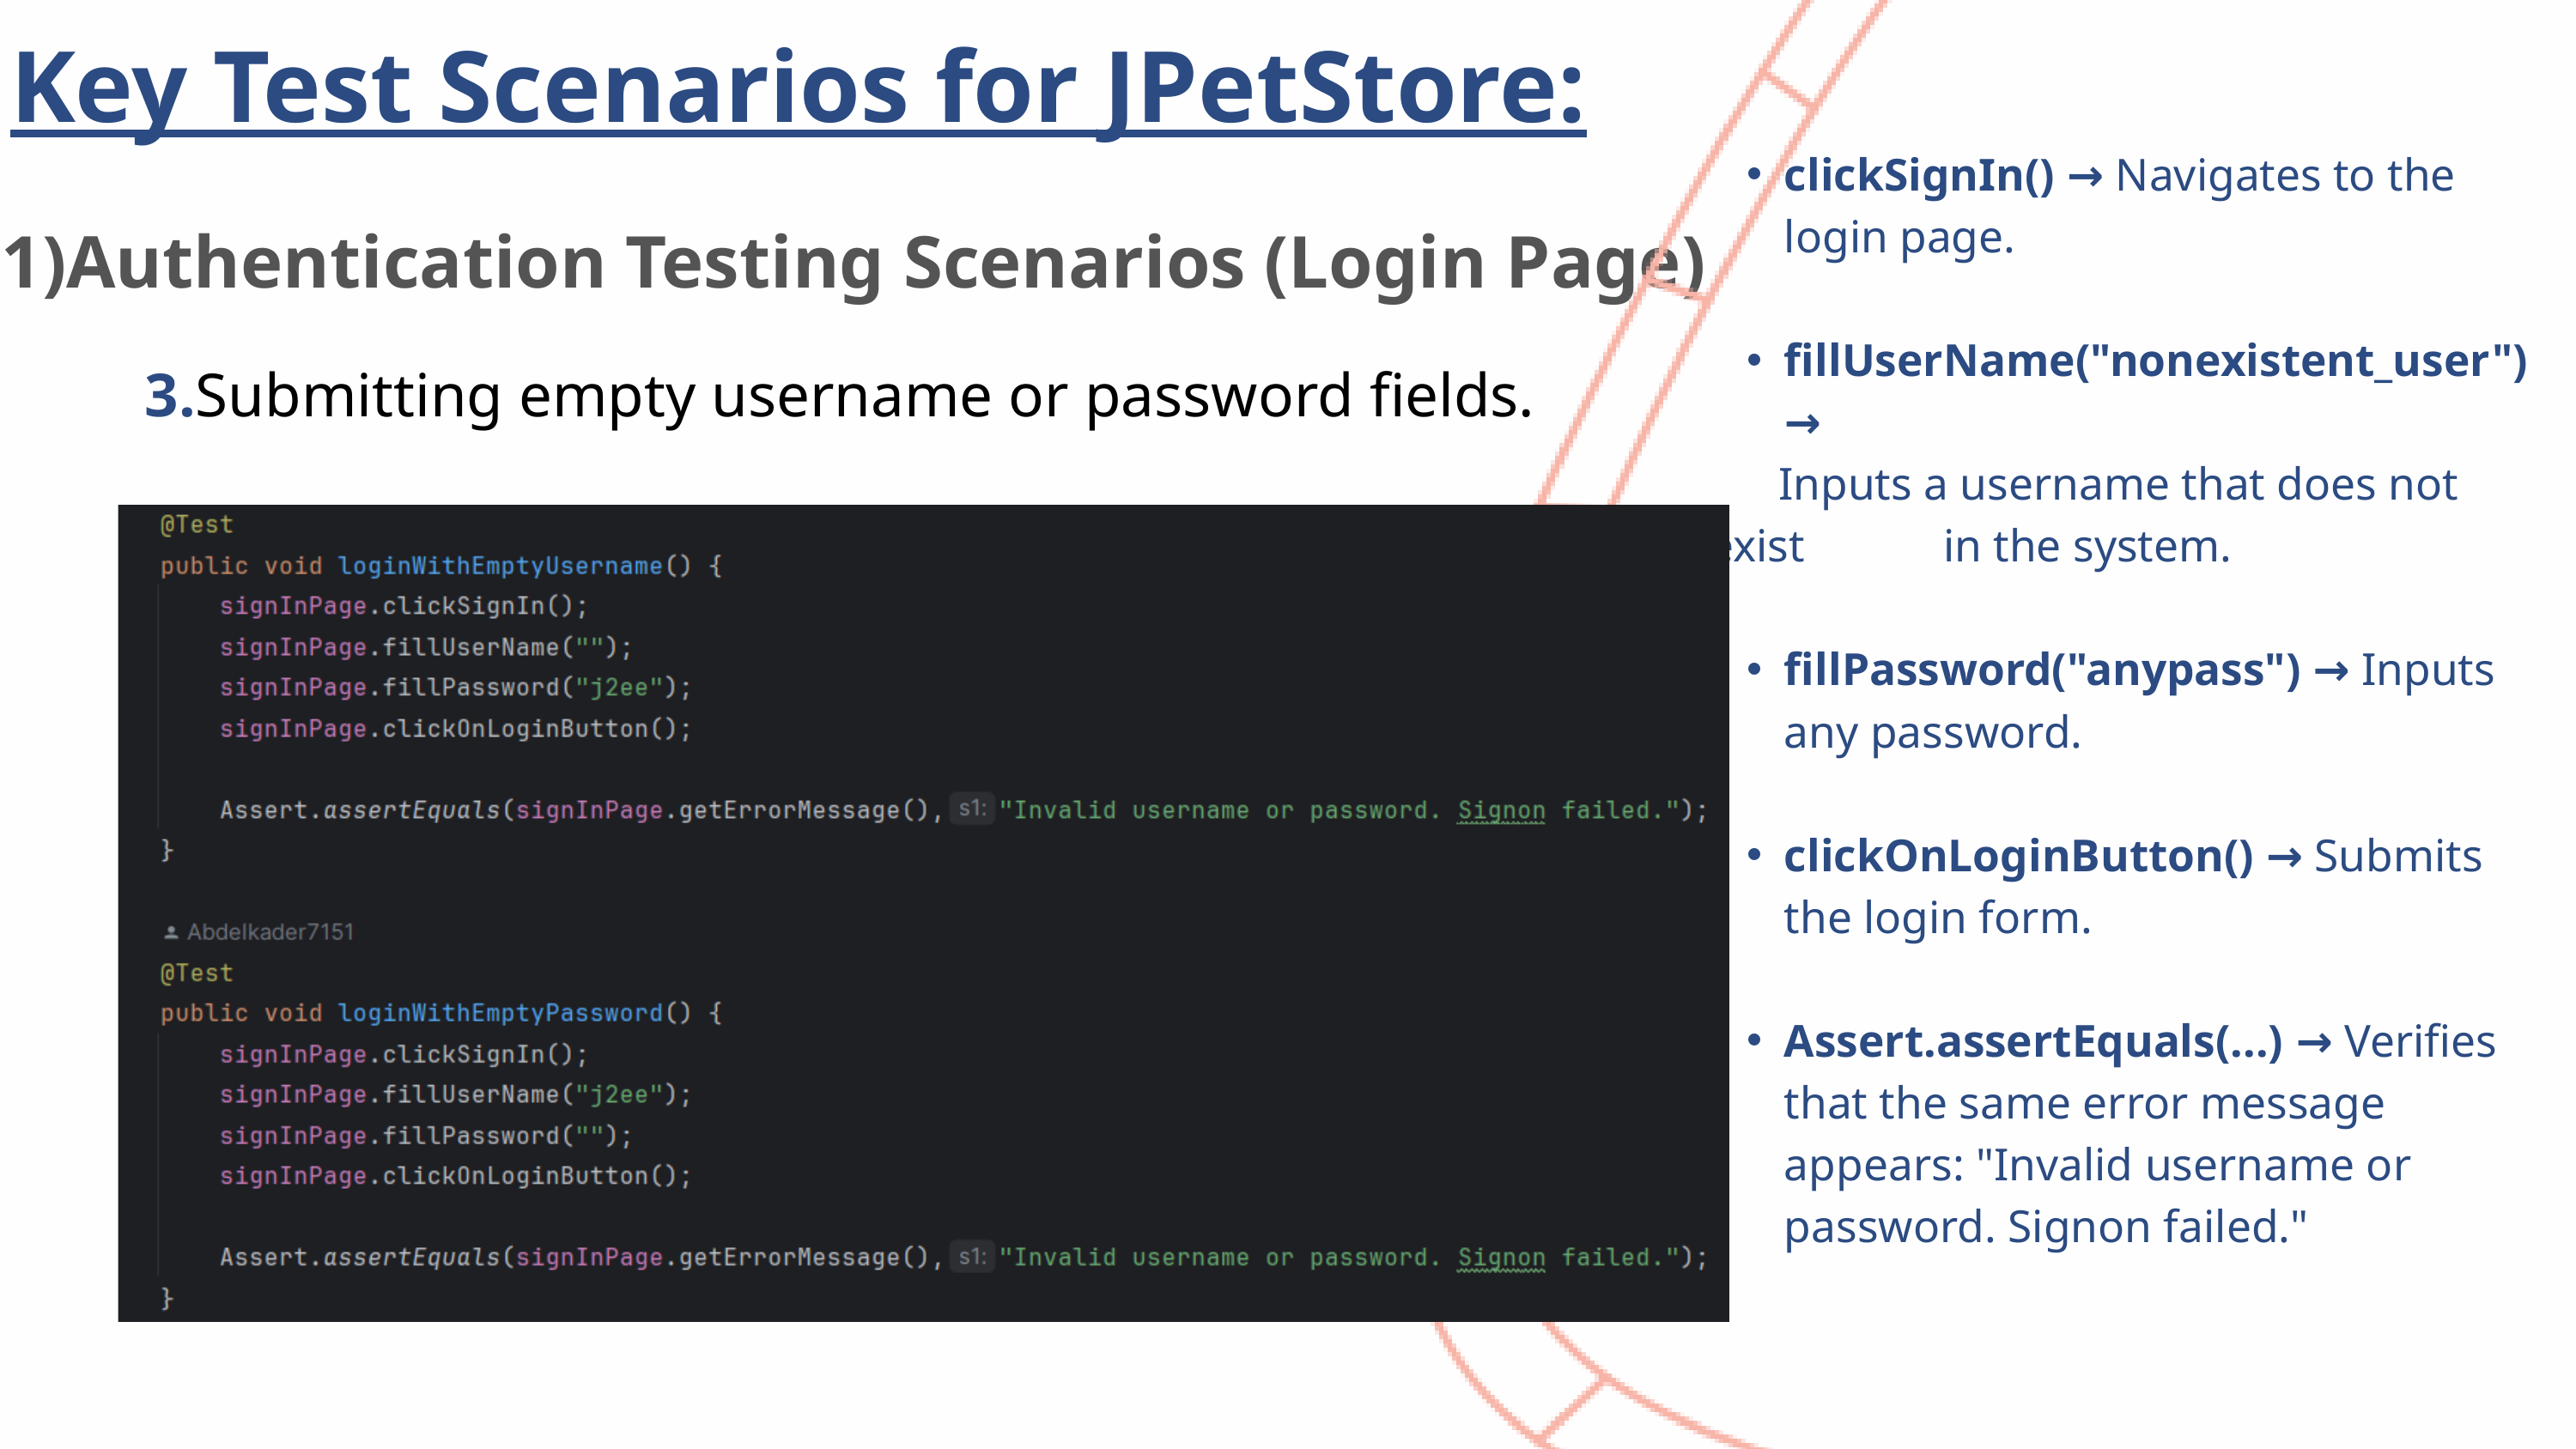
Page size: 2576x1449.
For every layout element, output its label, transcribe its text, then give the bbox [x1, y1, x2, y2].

text_box 1)Authentication Testing Scenarios (Login Page) [0, 227, 1396, 302]
text_box [1396, 0, 2576, 1449]
text_box Key Test Scenarios for JPetStore: [0, 39, 1396, 142]
text_box [118, 505, 1729, 1322]
text_box 3.Submitting empty username or password fields. [144, 330, 1396, 505]
